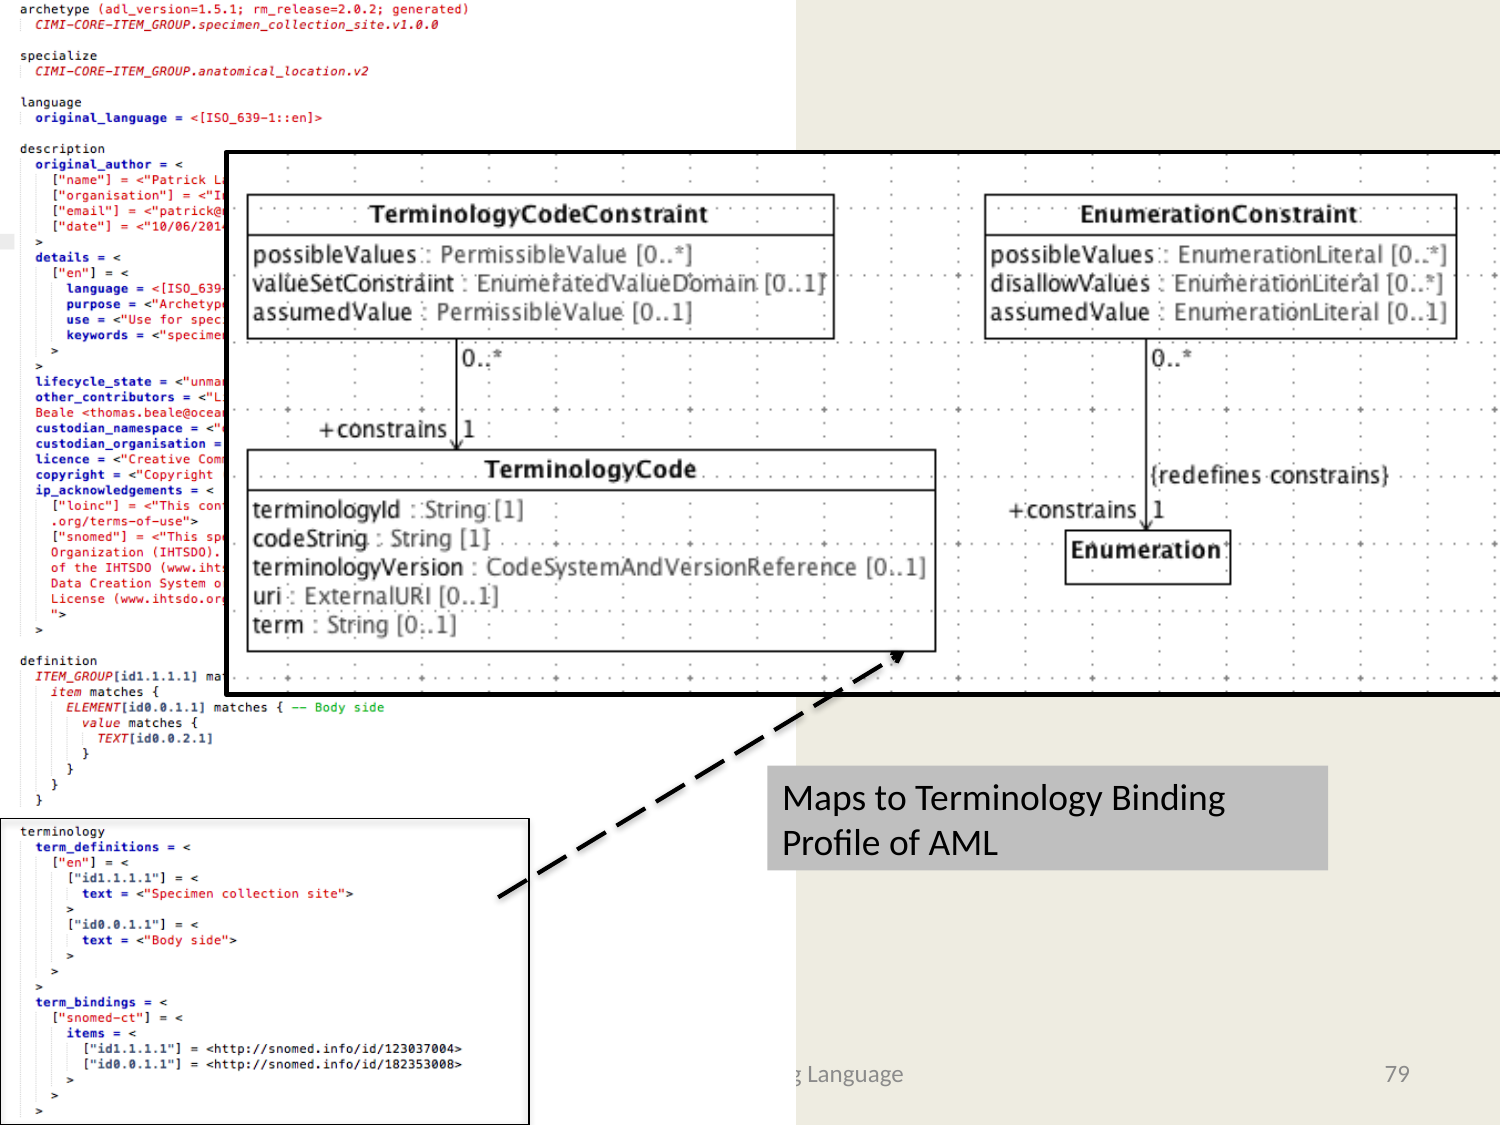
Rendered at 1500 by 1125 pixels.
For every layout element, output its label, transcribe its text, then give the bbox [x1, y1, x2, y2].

footer Archetype Modeling Language [800, 1042, 988, 1103]
slide_number 79 [1074, 1042, 1425, 1103]
picture [0, 0, 1500, 1125]
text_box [497, 650, 905, 898]
text_box Maps to Terminology Binding Profile of AML [909, 765, 1329, 871]
